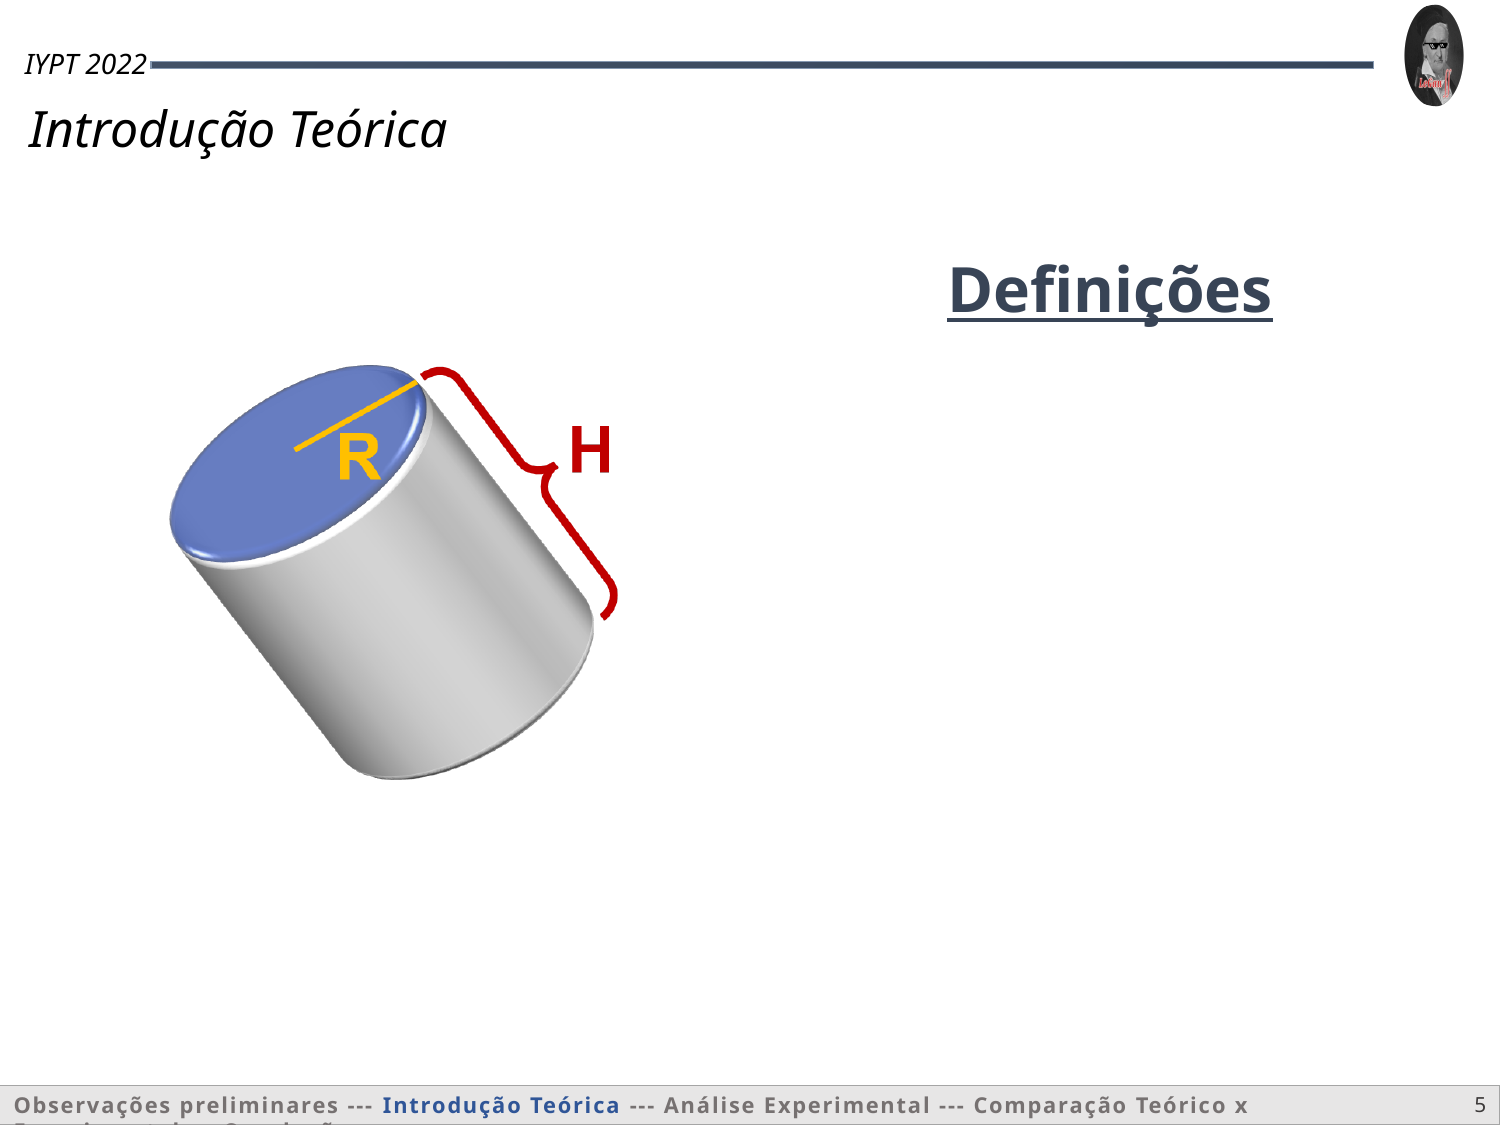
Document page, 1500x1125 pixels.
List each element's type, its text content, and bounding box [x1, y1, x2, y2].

picture [1389, 4, 1490, 107]
slide_number 5 [1422, 1075, 1500, 1125]
text_box Definições [729, 242, 1491, 333]
picture [116, 321, 656, 804]
